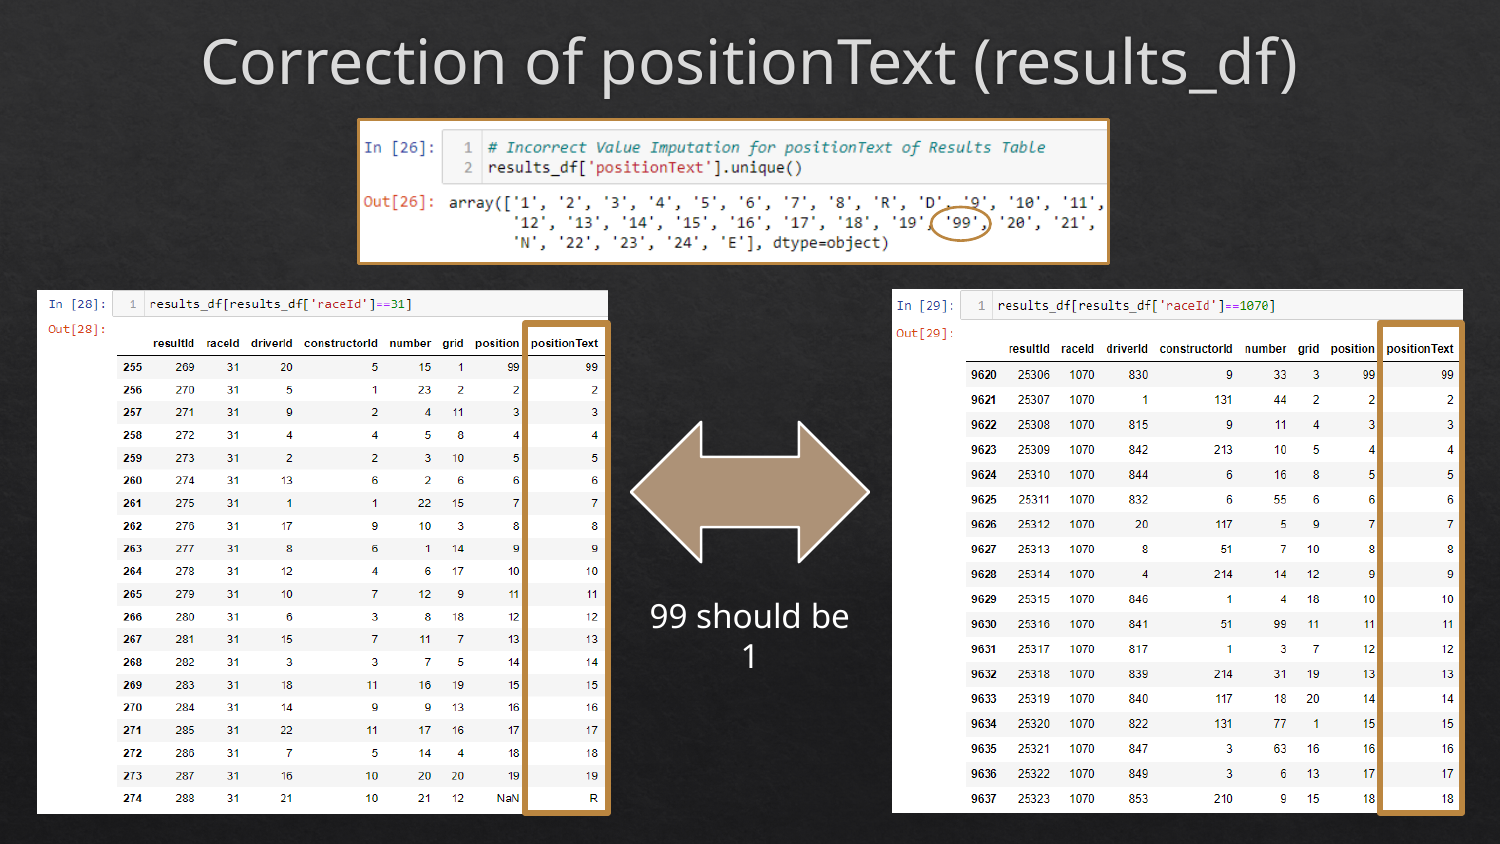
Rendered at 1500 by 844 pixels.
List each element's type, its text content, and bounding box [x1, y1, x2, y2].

title Correction of positionText (results_df) [75, 29, 1425, 91]
picture [37, 290, 608, 815]
text_box 99 should be 1 [631, 588, 869, 683]
text_box [630, 420, 870, 564]
picture [891, 289, 1463, 814]
picture [359, 121, 1107, 262]
